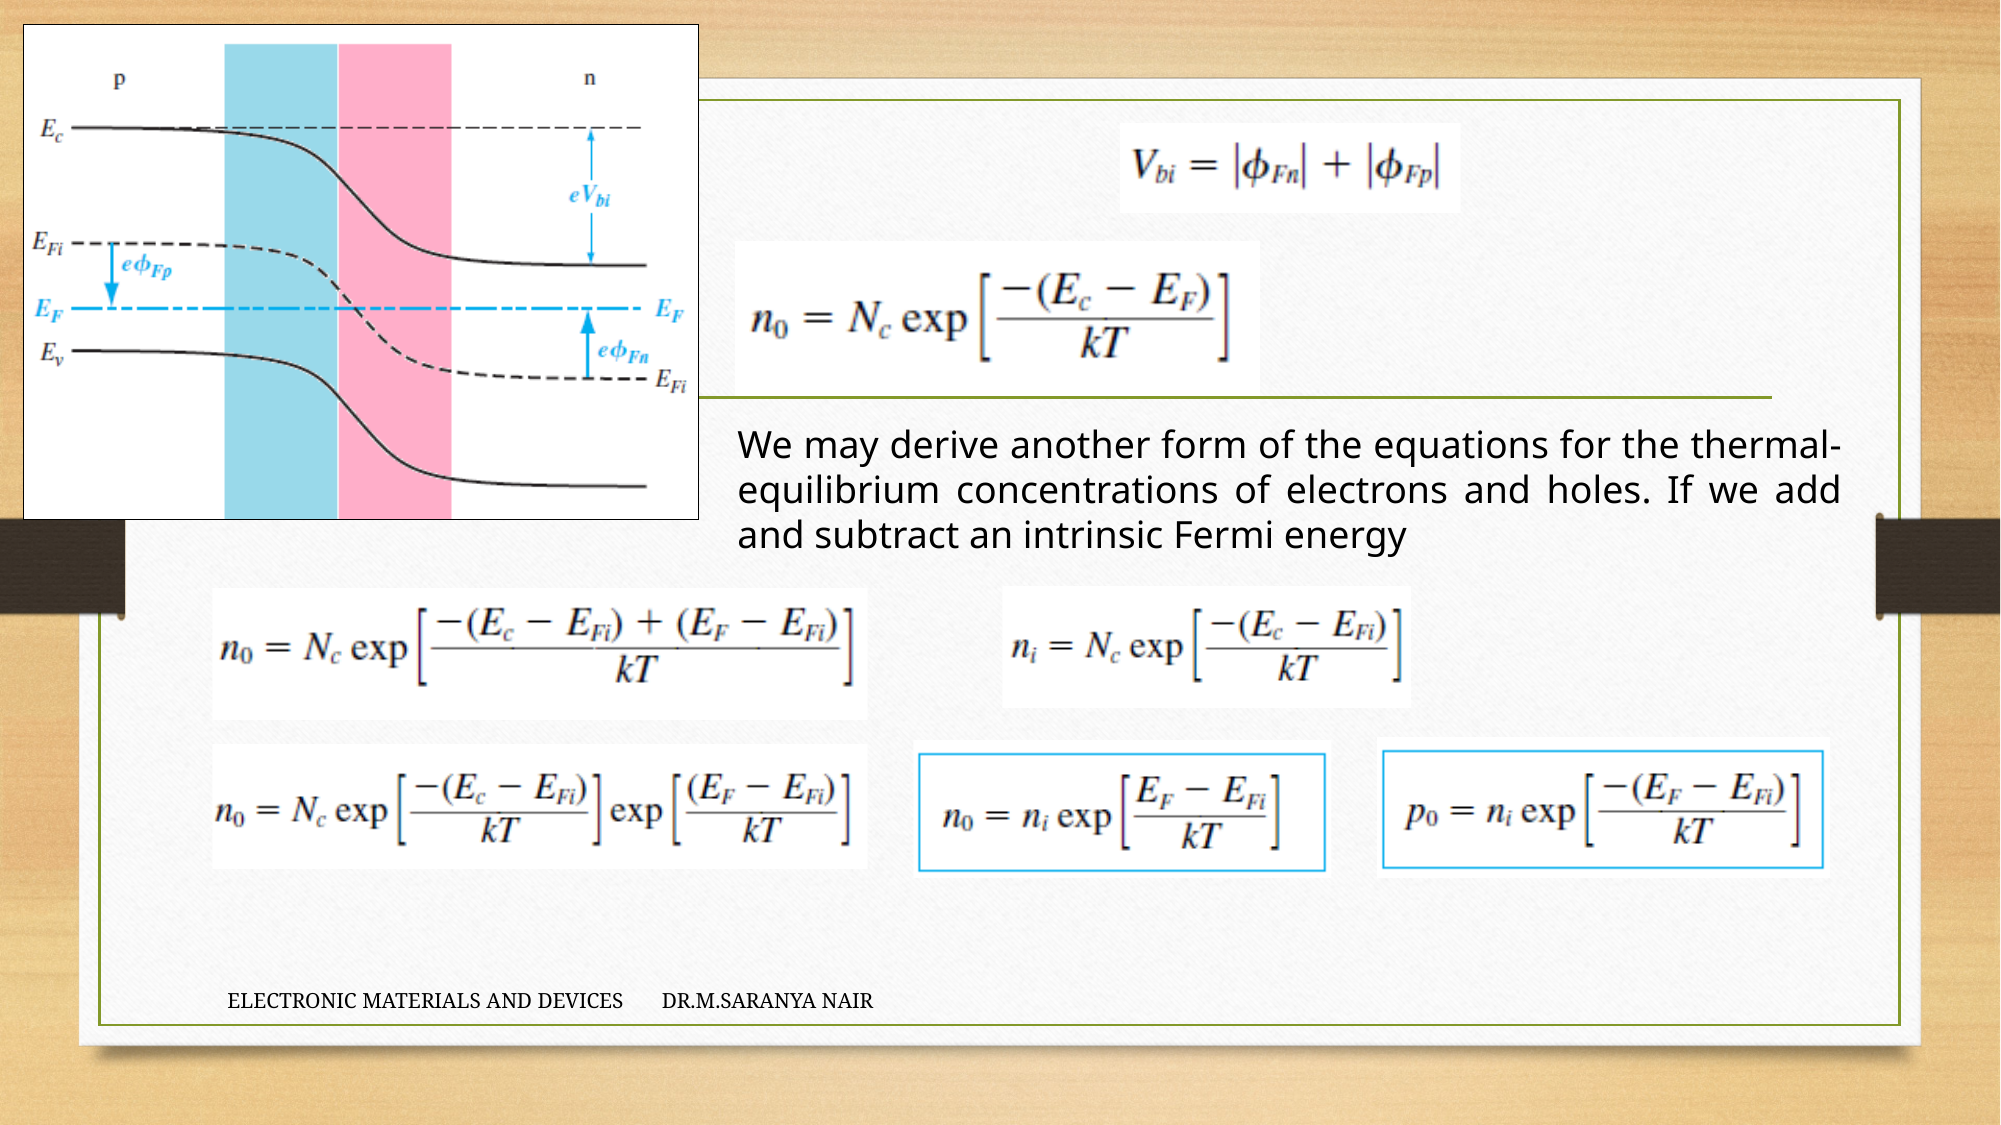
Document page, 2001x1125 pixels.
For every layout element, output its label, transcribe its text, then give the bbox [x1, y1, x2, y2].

footer ELECTRONIC MATERIALS AND DEVICES DR.M.SARANYA NAIR [212, 979, 1411, 1025]
text_box We may derive another form of the equations for the thermal-equilibrium concentrations of electrons and holes. If we add and subtract an intrinsic Fermi energy [722, 413, 1858, 563]
picture [0, 0, 2001, 1125]
